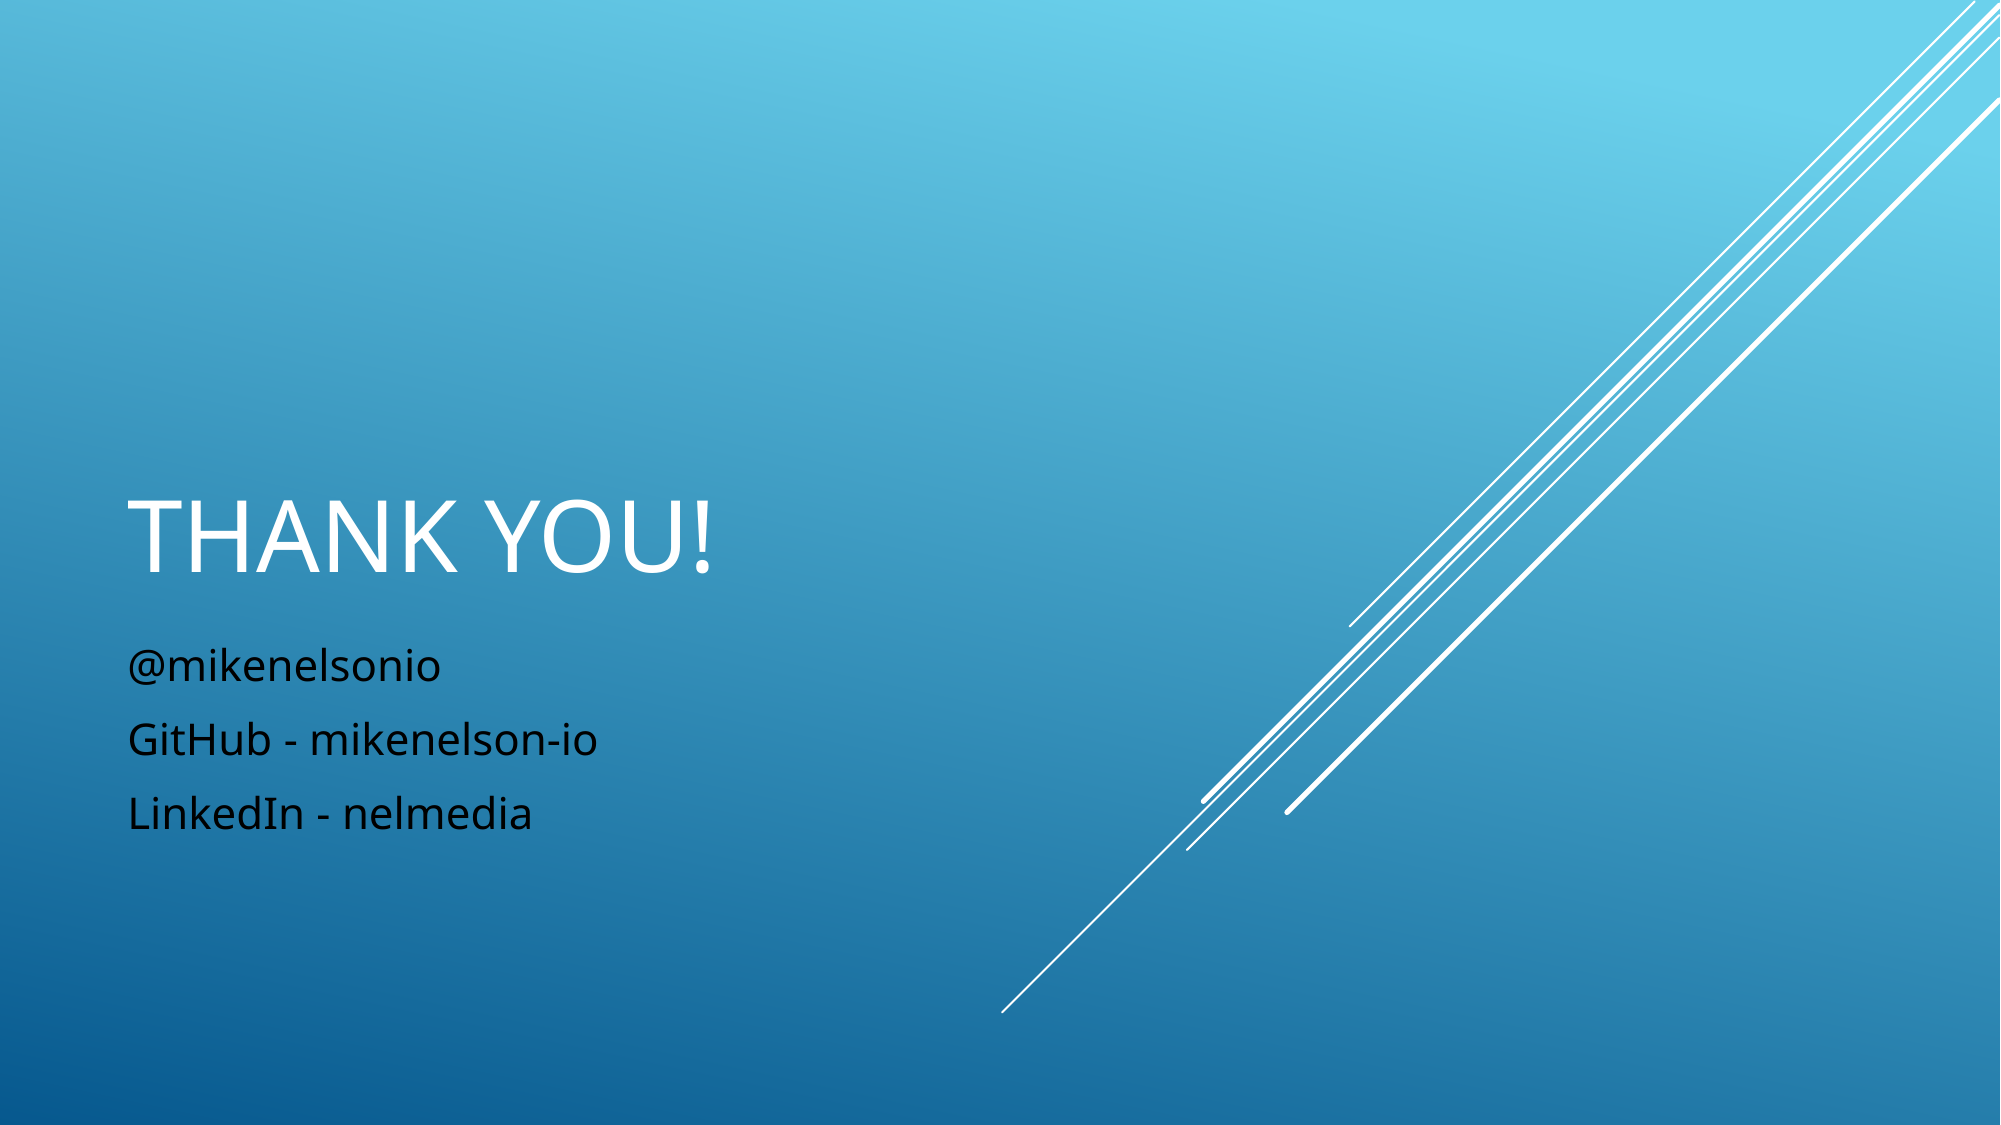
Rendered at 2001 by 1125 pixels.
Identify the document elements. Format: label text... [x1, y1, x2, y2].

title Thank you! [112, 112, 1425, 600]
subtitle @mikenelsonio GitHub - mikenelson-io LinkedIn - nelmedia [112, 630, 1163, 950]
